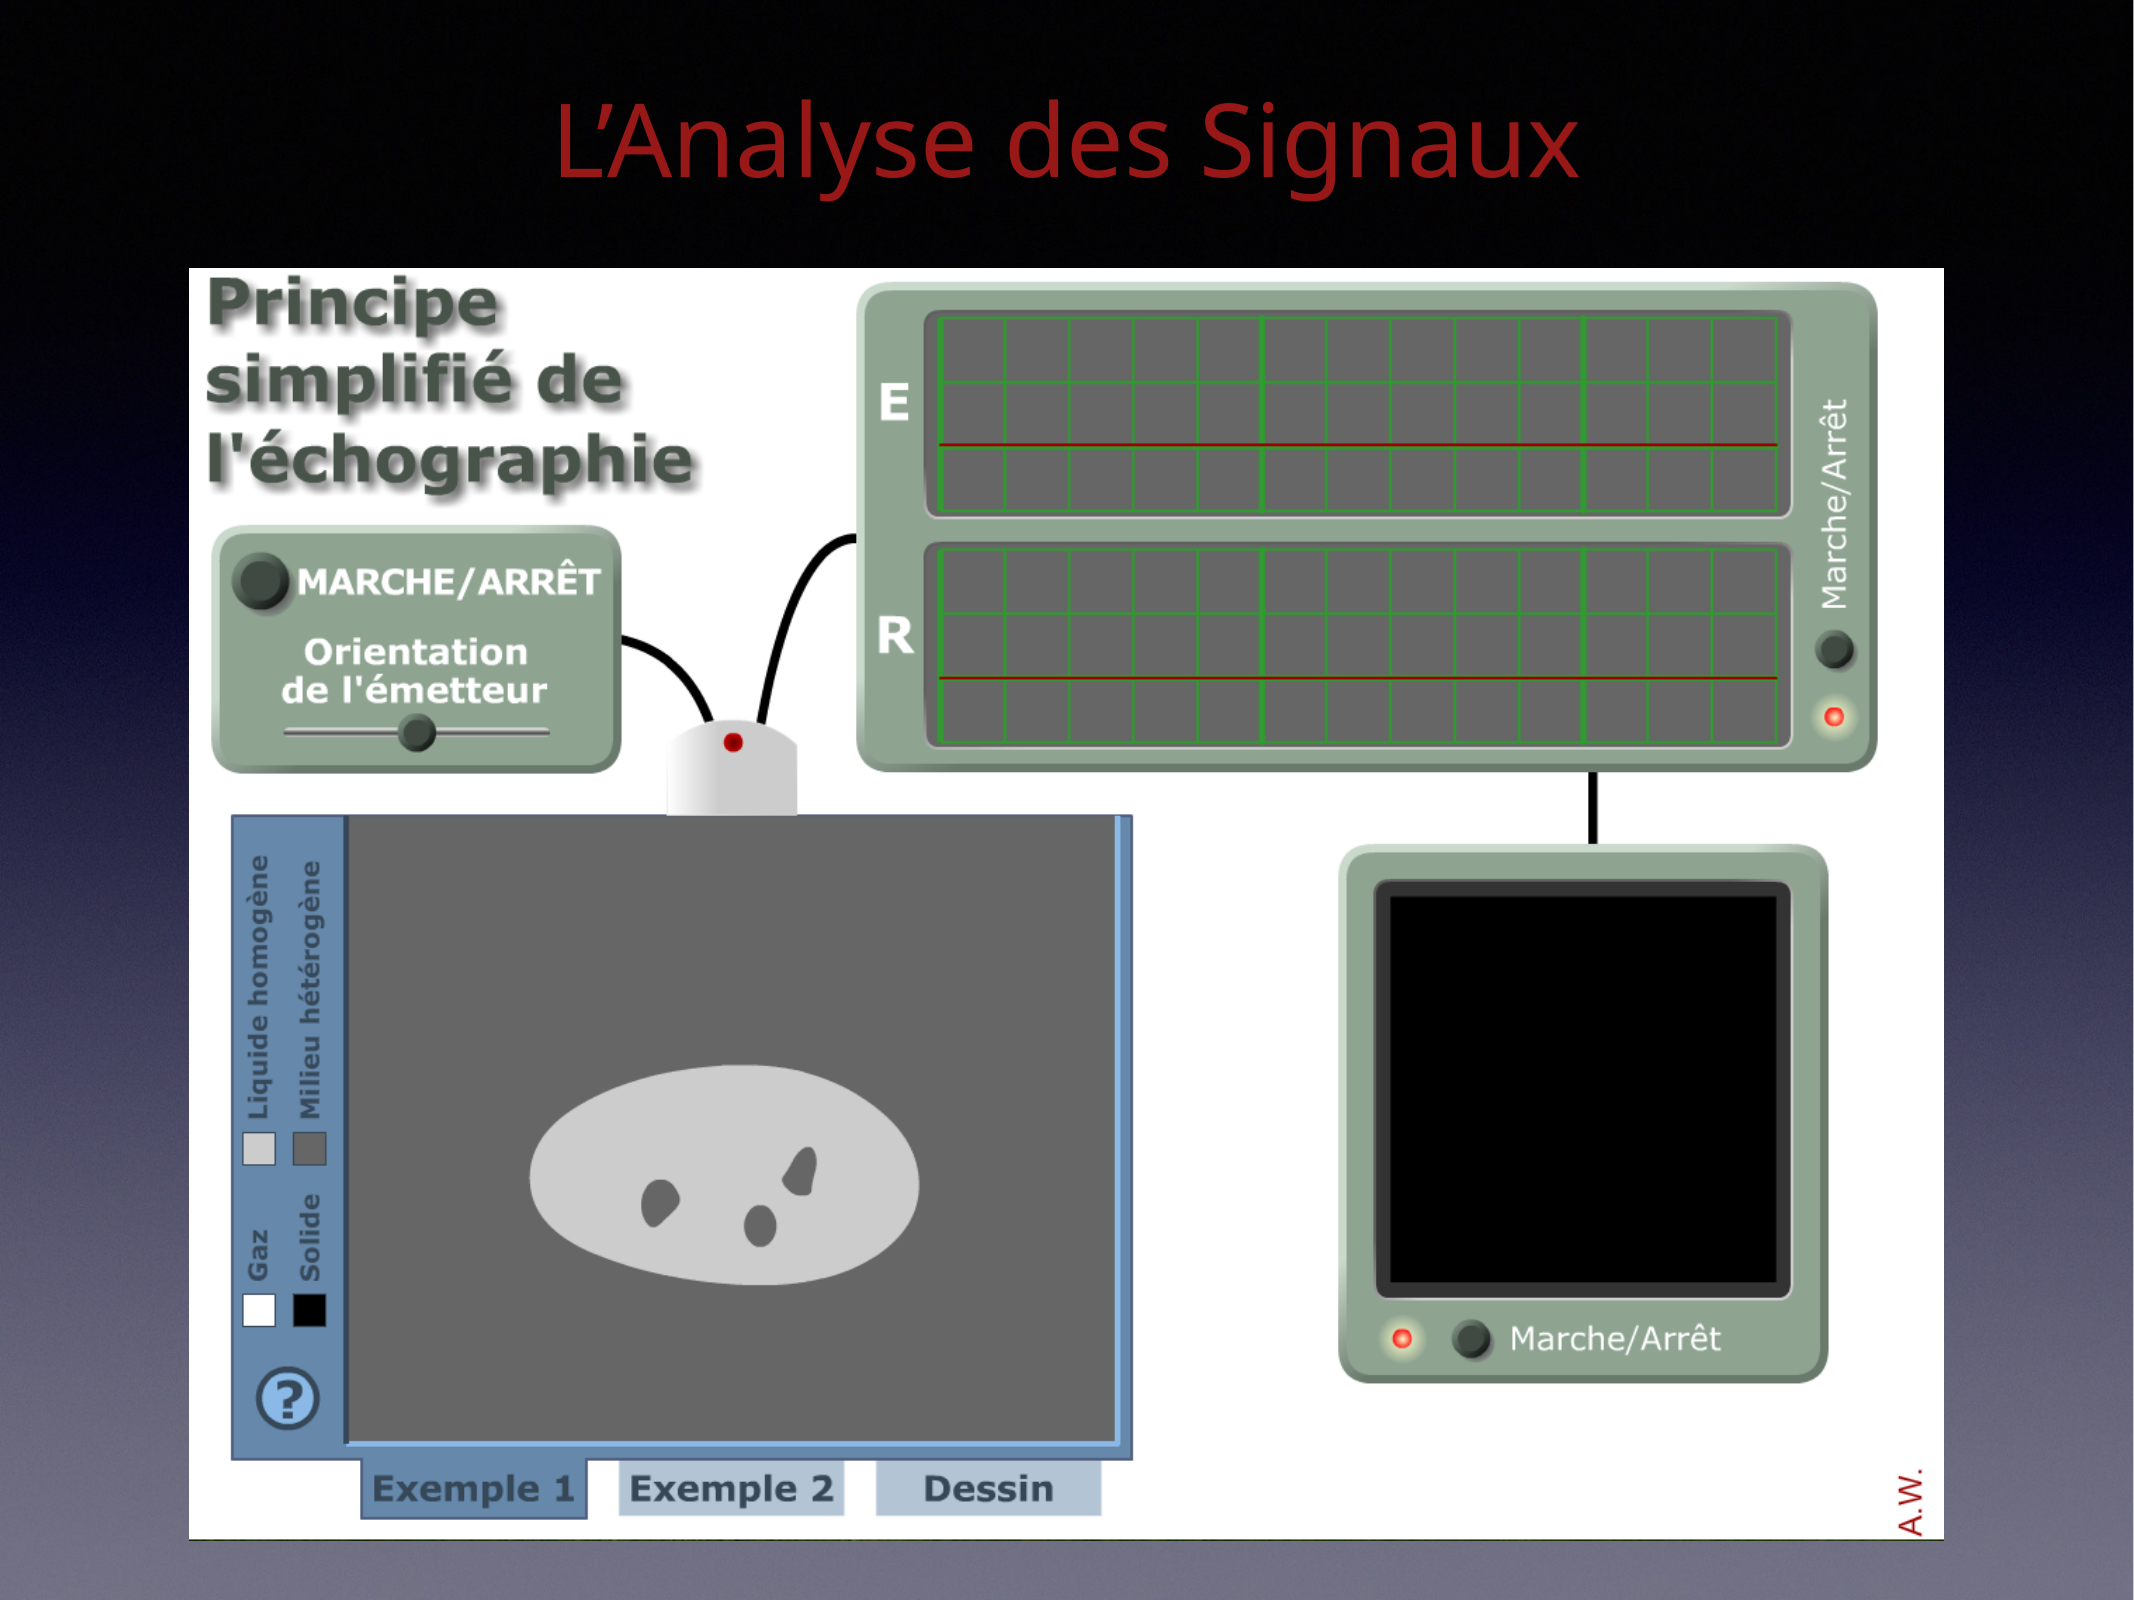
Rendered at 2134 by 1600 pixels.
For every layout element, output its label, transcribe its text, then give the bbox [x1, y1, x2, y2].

text_box L’Analyse des Signaux [156, 66, 1978, 207]
picture [0, 0, 2134, 1600]
